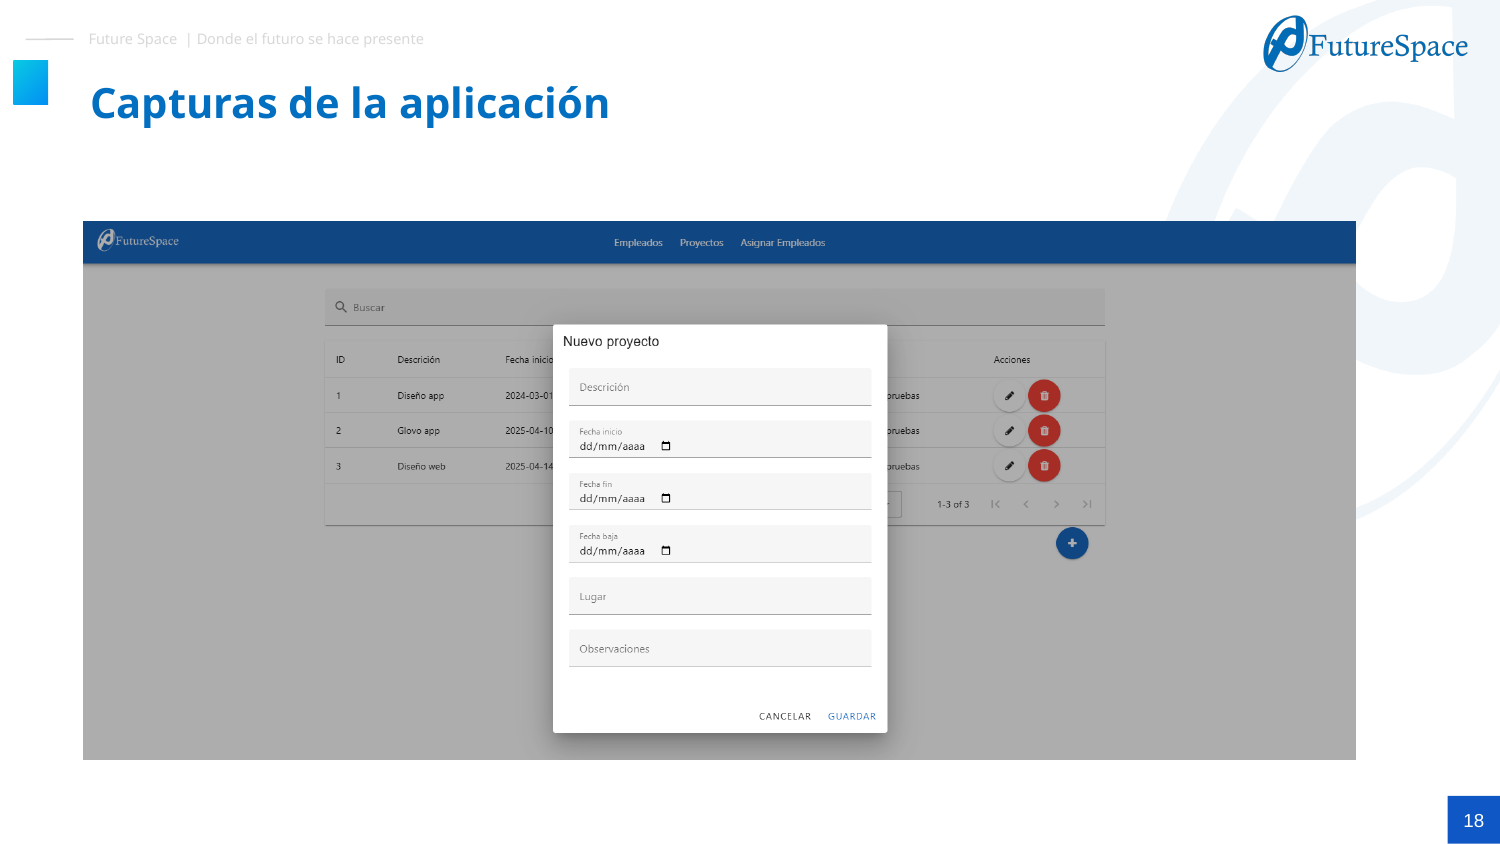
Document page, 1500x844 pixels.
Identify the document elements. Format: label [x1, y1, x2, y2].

picture [1258, 10, 1473, 78]
text_box [0, 54, 1171, 148]
text_box [75, 192, 1453, 790]
picture [83, 221, 1356, 761]
